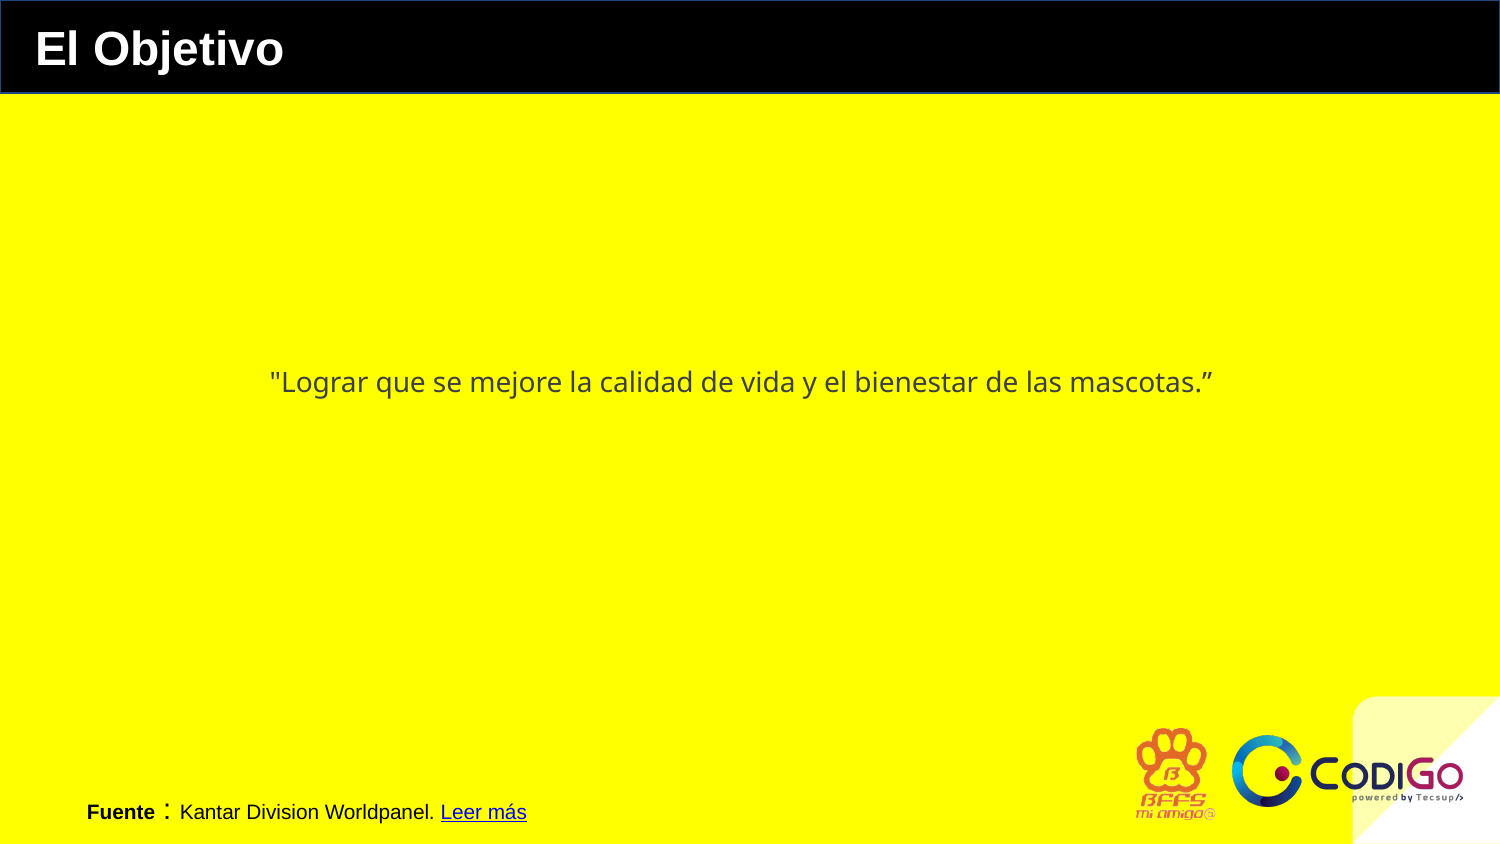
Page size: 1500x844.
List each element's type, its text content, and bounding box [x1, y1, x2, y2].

text_box Fuente : Kantar Division Worldpanel. Leer más [71, 775, 619, 841]
text_box "Lograr que se mejore la calidad de vida y el bienestar de las mascotas.” [108, 344, 1374, 414]
text_box El Objetivo [19, 2, 1437, 91]
text_box [0, 0, 1500, 94]
picture [1113, 715, 1463, 826]
